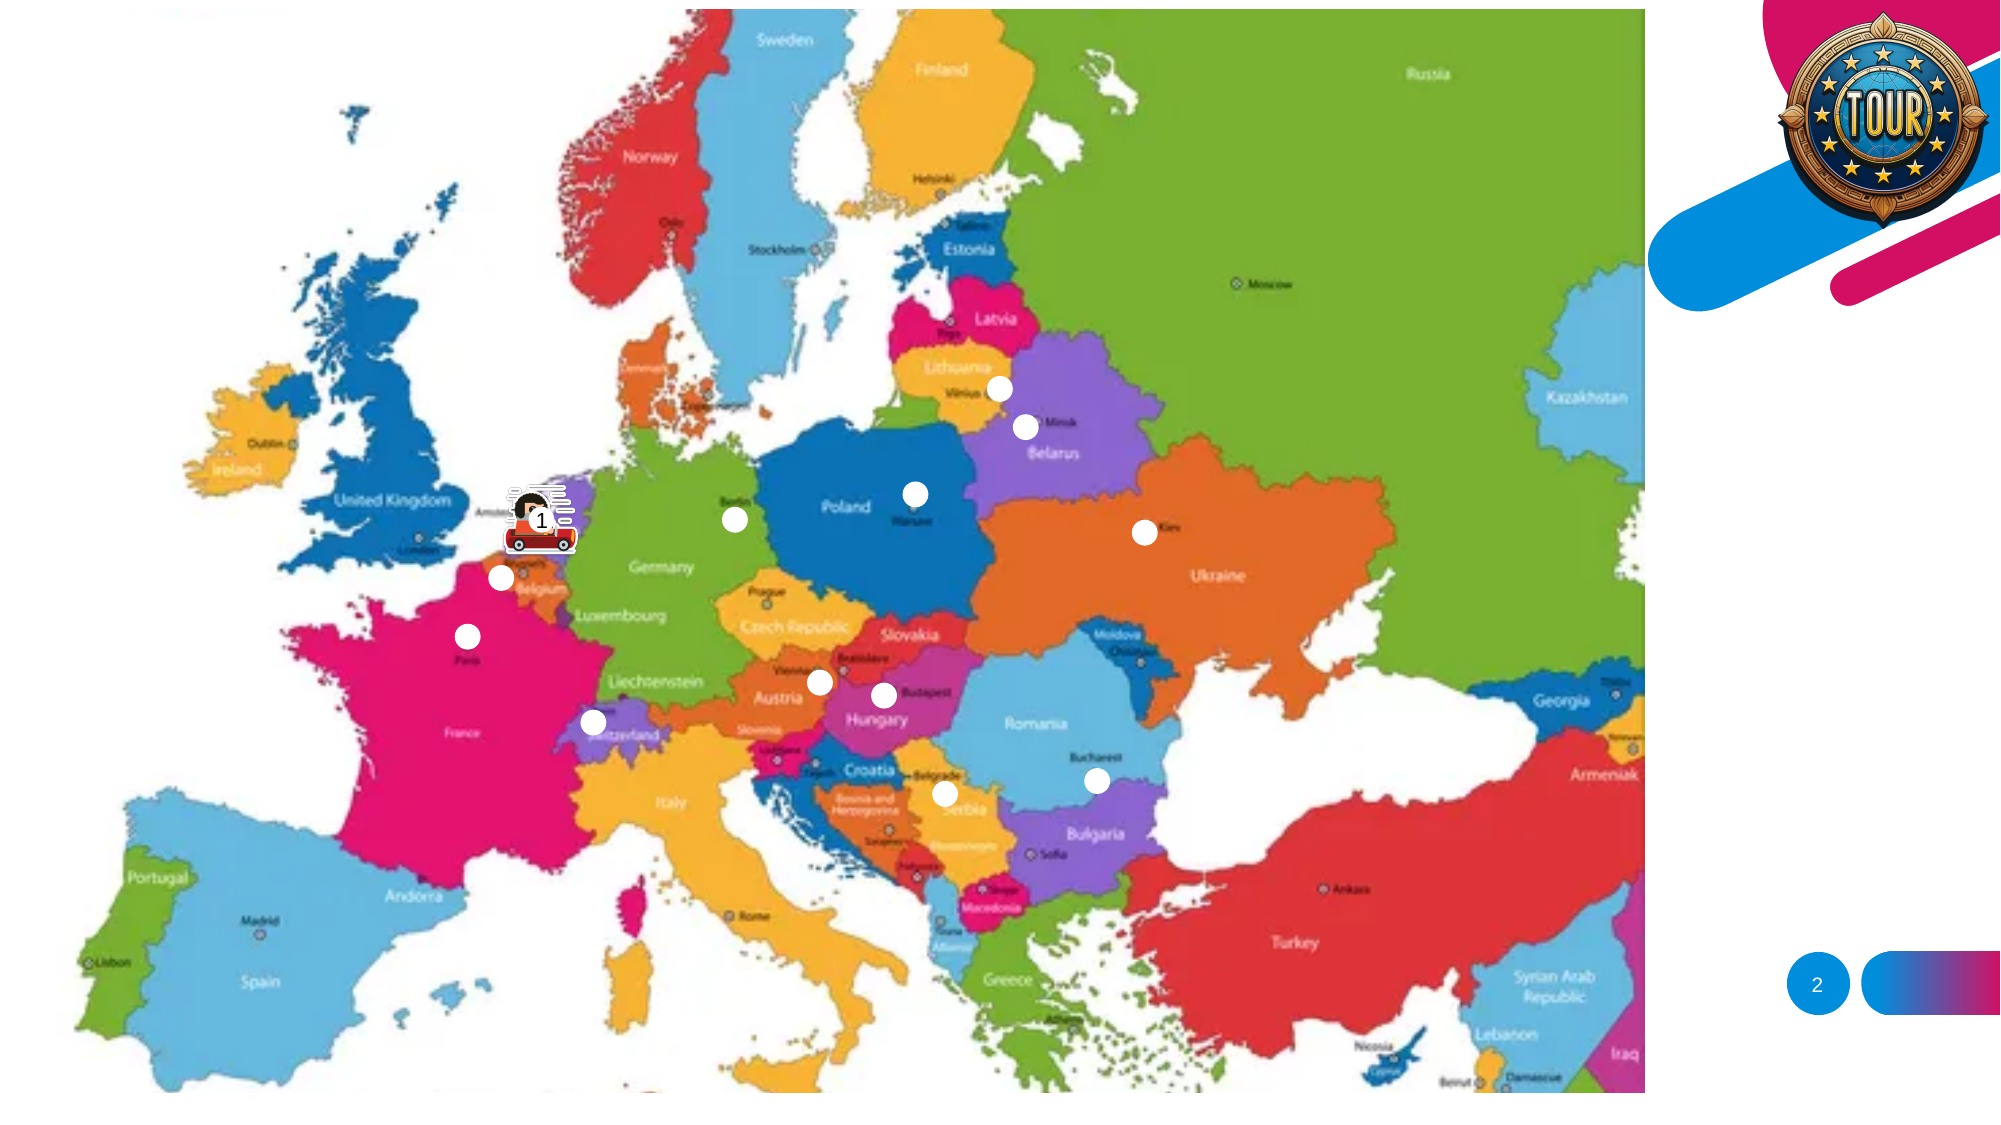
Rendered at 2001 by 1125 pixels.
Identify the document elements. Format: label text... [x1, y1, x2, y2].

slide_number 2 [1772, 954, 1863, 1015]
picture [20, 9, 1645, 1093]
picture [1765, 0, 2000, 237]
